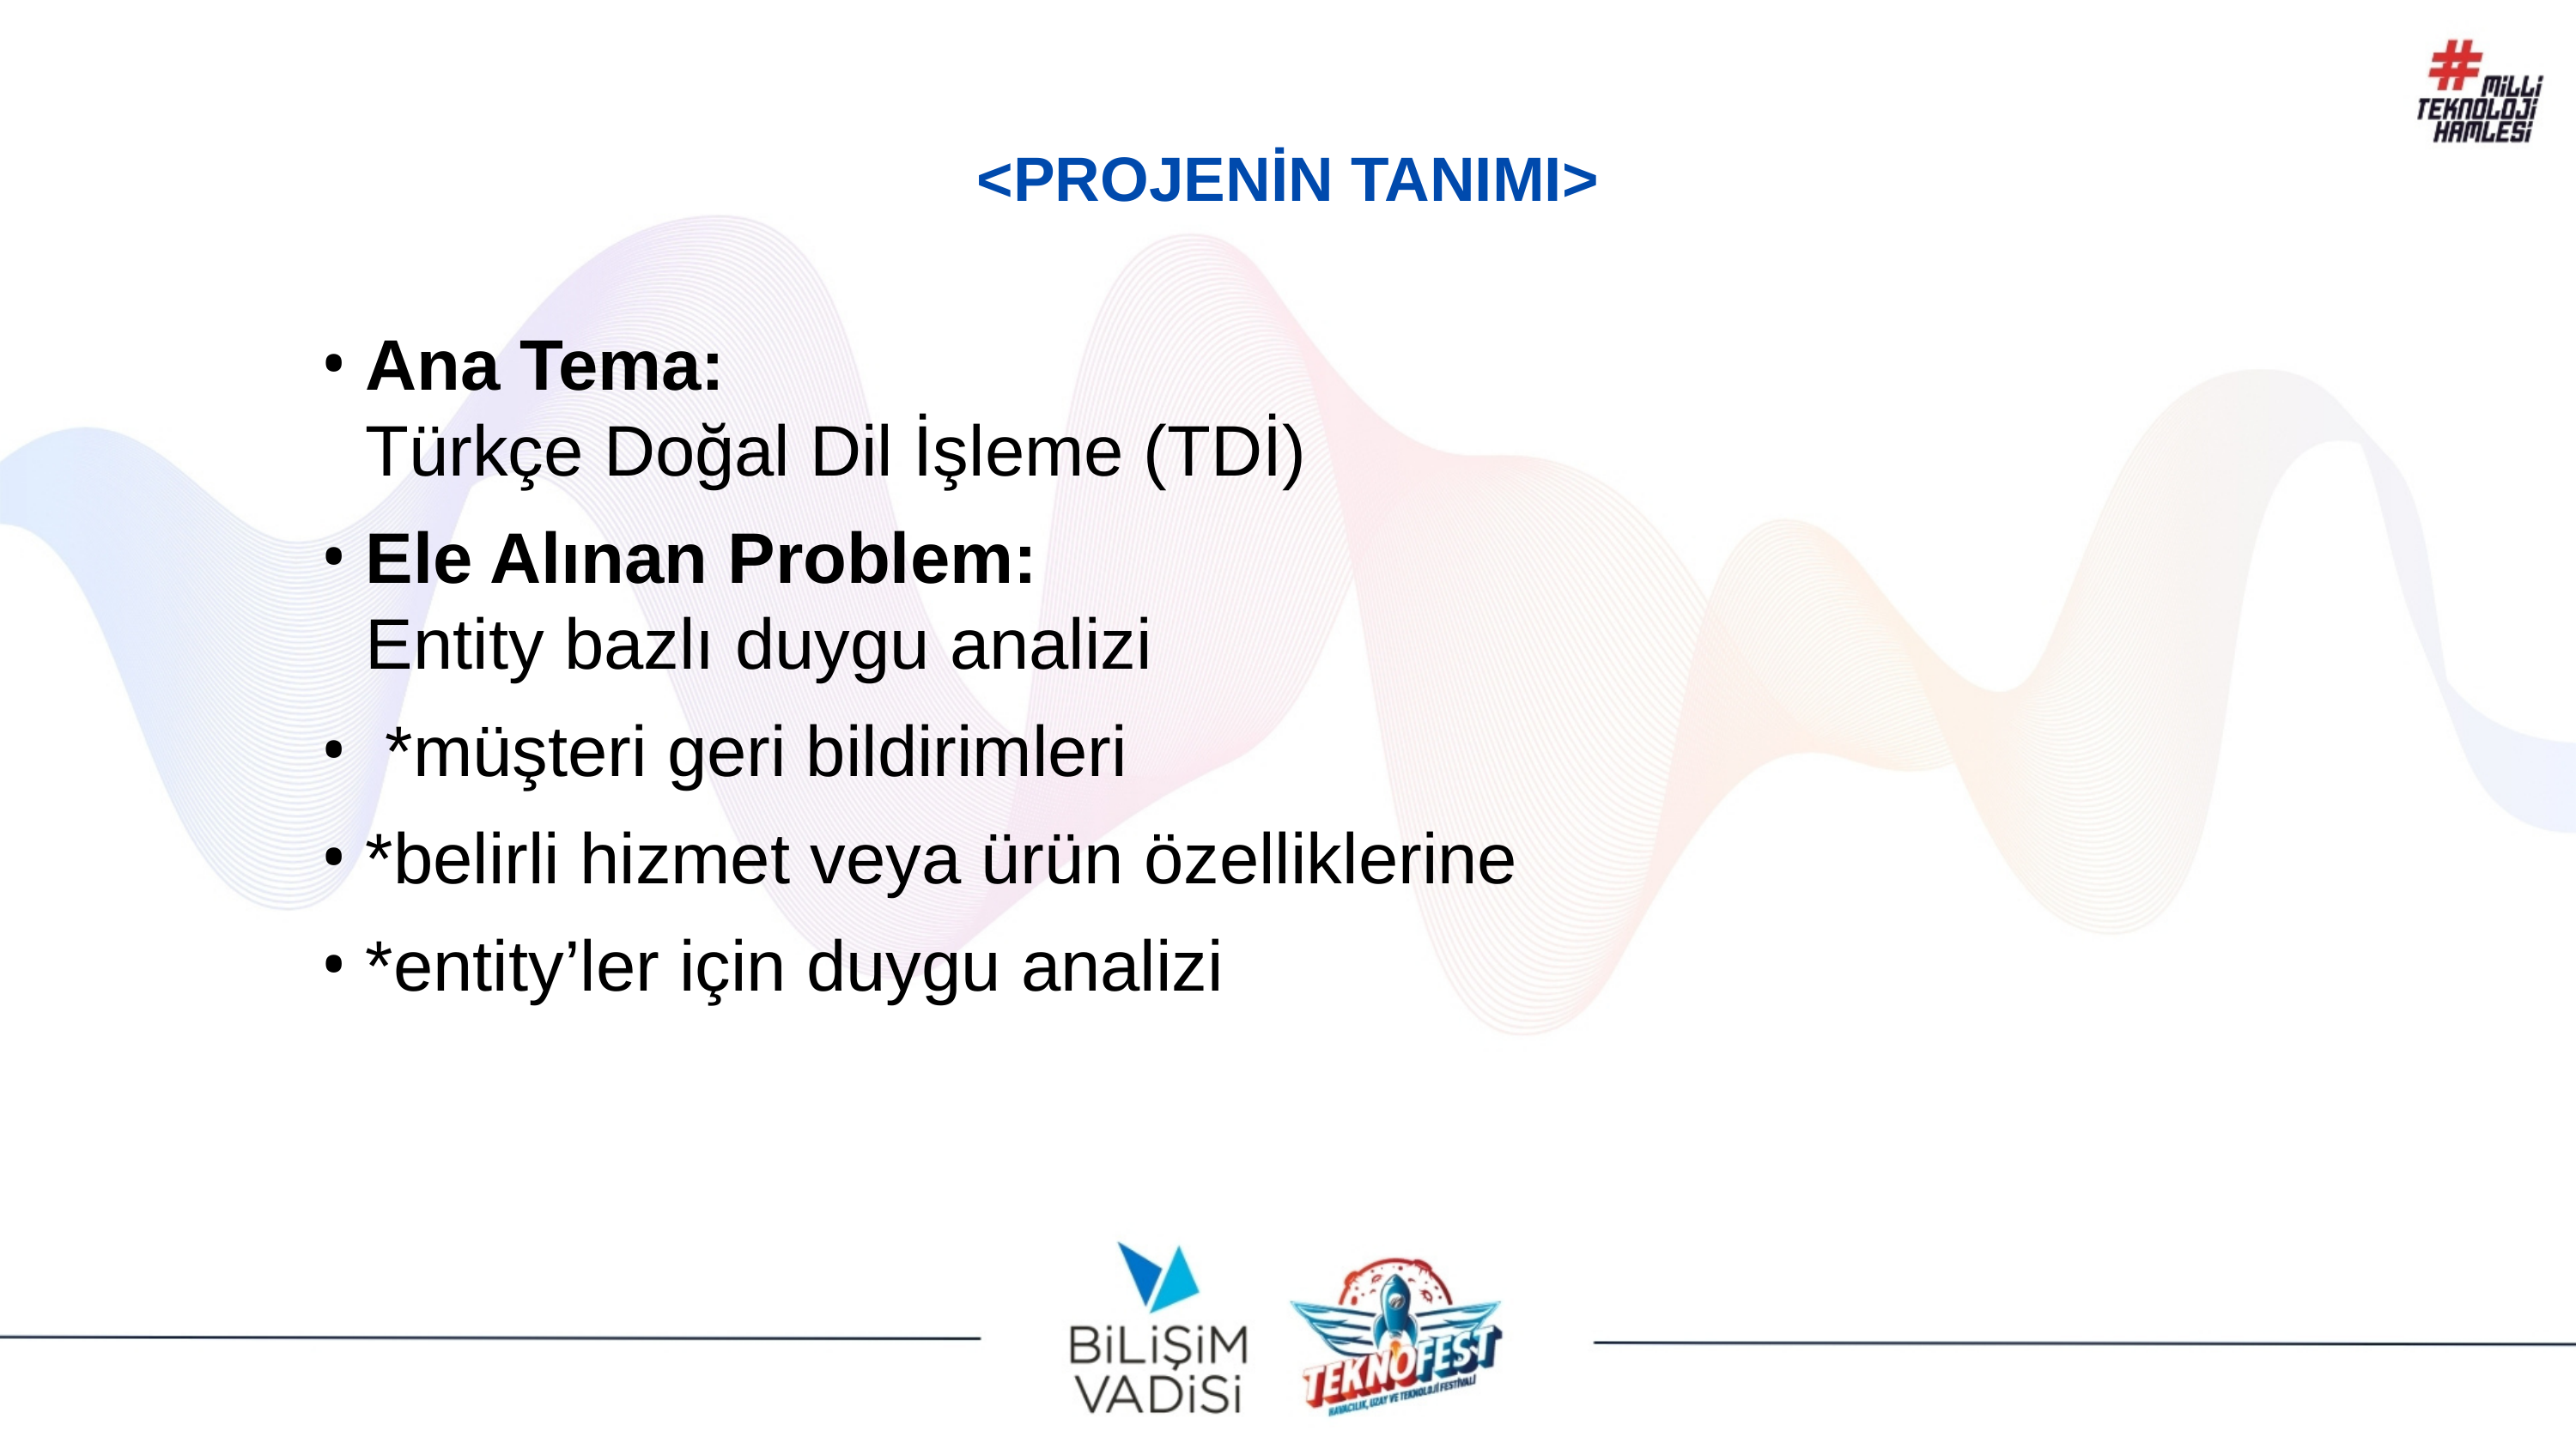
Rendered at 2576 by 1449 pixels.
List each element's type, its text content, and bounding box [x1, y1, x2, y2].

text_box <PROJENİN TANIMI> [965, 124, 1610, 215]
text_box Ana Tema: Türkçe Doğal Dil İşleme (TDİ) Ele Alınan Problem: Entity bazlı duygu analizi *müşteri geri bildirimleri *belirli hizmet veya ürün özelliklerine *entity’ler için duygu analizi [301, 318, 2275, 1006]
text_box [0, 0, 2576, 1449]
